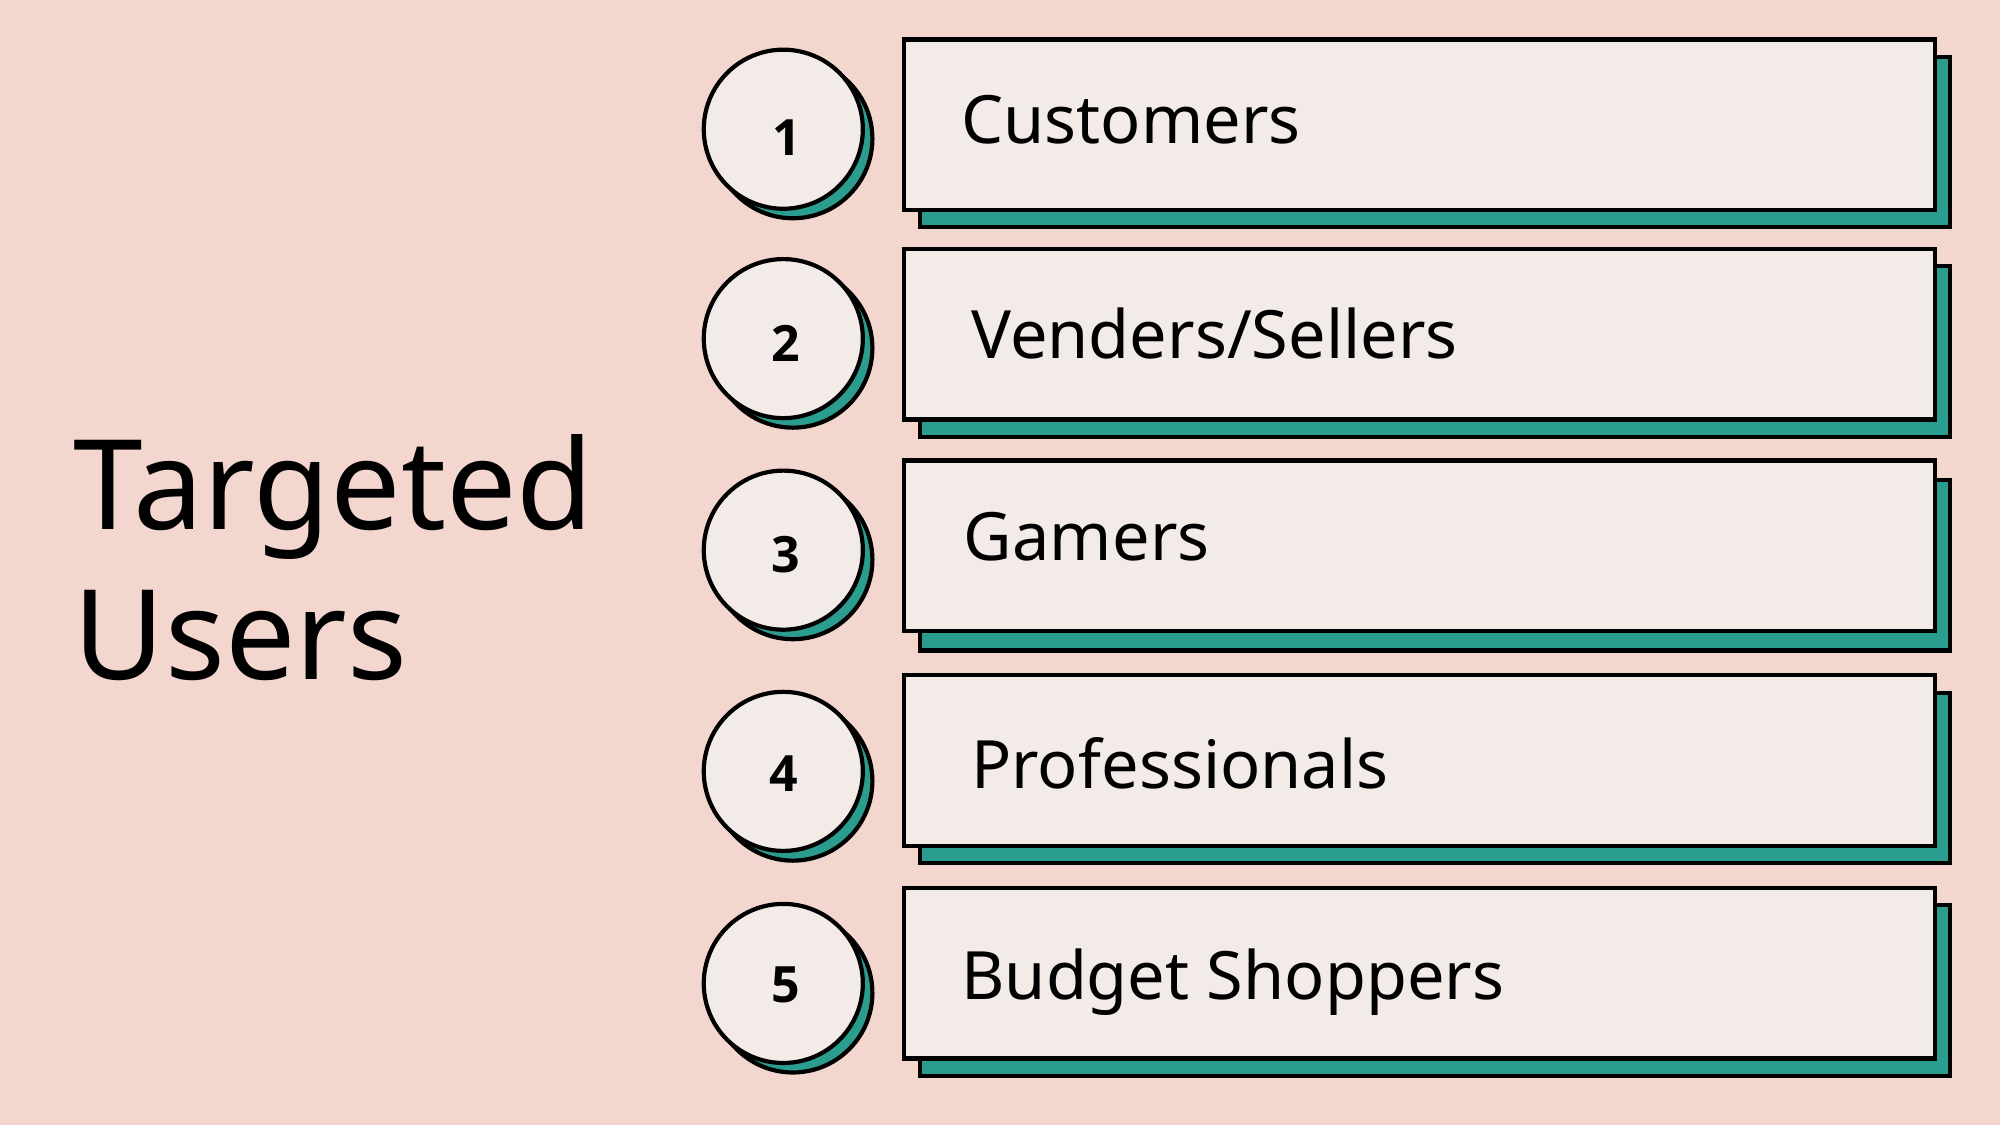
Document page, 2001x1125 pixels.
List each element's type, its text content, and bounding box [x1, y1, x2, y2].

list Customers [946, 79, 1597, 174]
text_box 2 [756, 304, 815, 379]
text_box 1 [758, 97, 817, 173]
title Targeted Users [58, 319, 647, 789]
list Gamers [949, 495, 1589, 590]
list Venders/Sellers [956, 293, 1587, 402]
text_box 3 [756, 515, 815, 591]
list Budget Shoppers [946, 934, 1597, 1029]
text_box 4 [754, 733, 813, 809]
text_box 5 [756, 944, 815, 1020]
list Professionals [956, 723, 1594, 800]
